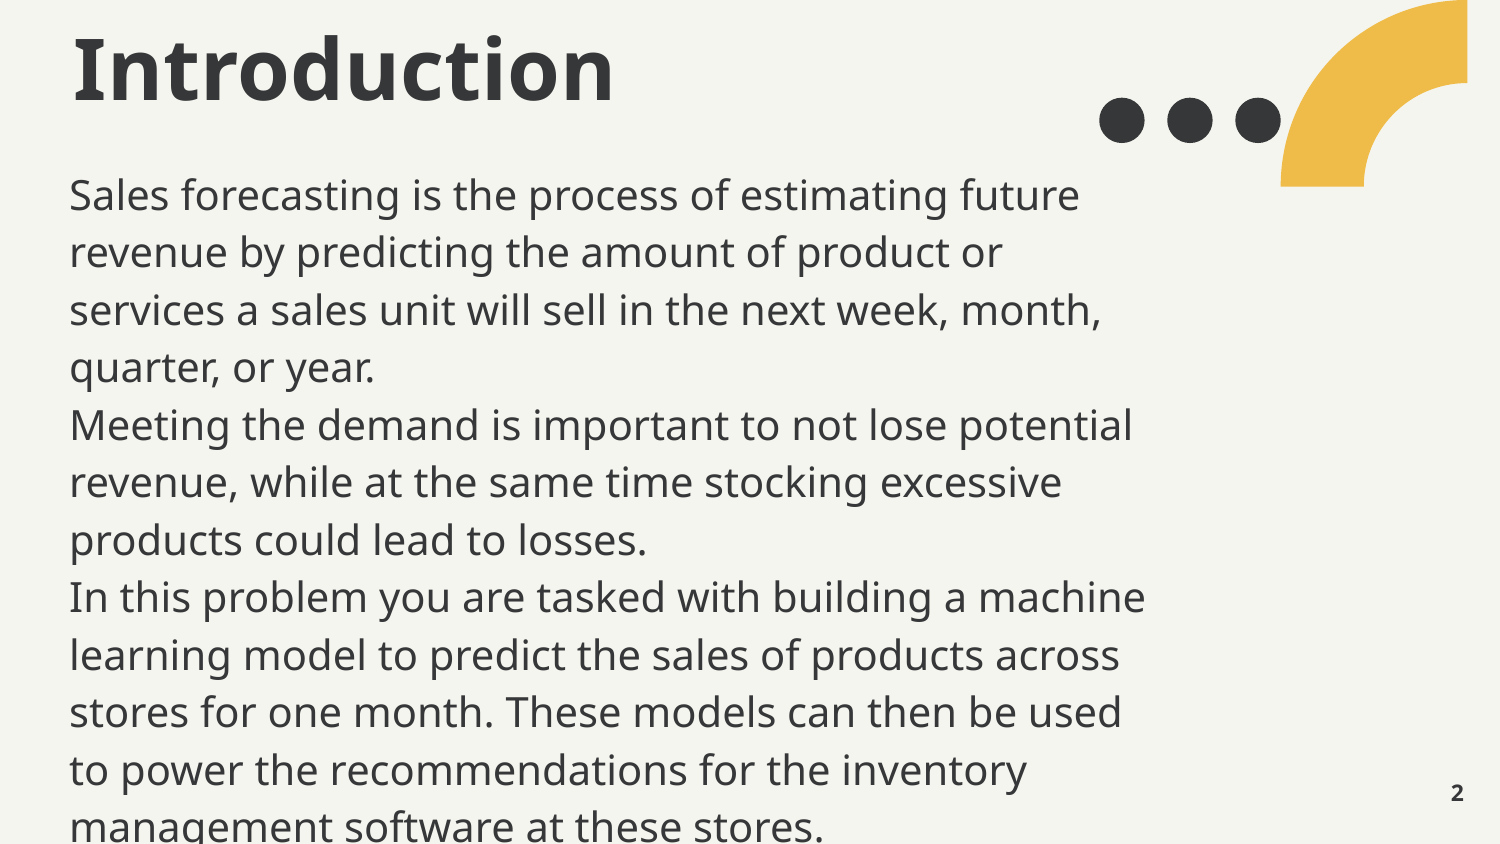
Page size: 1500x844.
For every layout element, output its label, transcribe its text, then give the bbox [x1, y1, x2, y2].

text_box [1280, 0, 1468, 187]
title Introduction [74, 27, 1137, 161]
text_box [1099, 97, 1145, 144]
slide_number 2 [1374, 779, 1464, 809]
text_box [1167, 97, 1213, 144]
text_box [1235, 97, 1281, 144]
list Sales forecasting is the process of estimating future revenue by predicting the amount of product or services a sales unit will sell in the next week, month, quarter, or year. Meeting the demand is important to not lose potential revenue, while at the same time stocking excessive products could lead to losses. In this problem you are tasked with building a machine learning model to predict the sales of products across stores for one month. These models can then be used to power the recommendations for the inventory management software at these stores. . [50, 161, 1161, 632]
